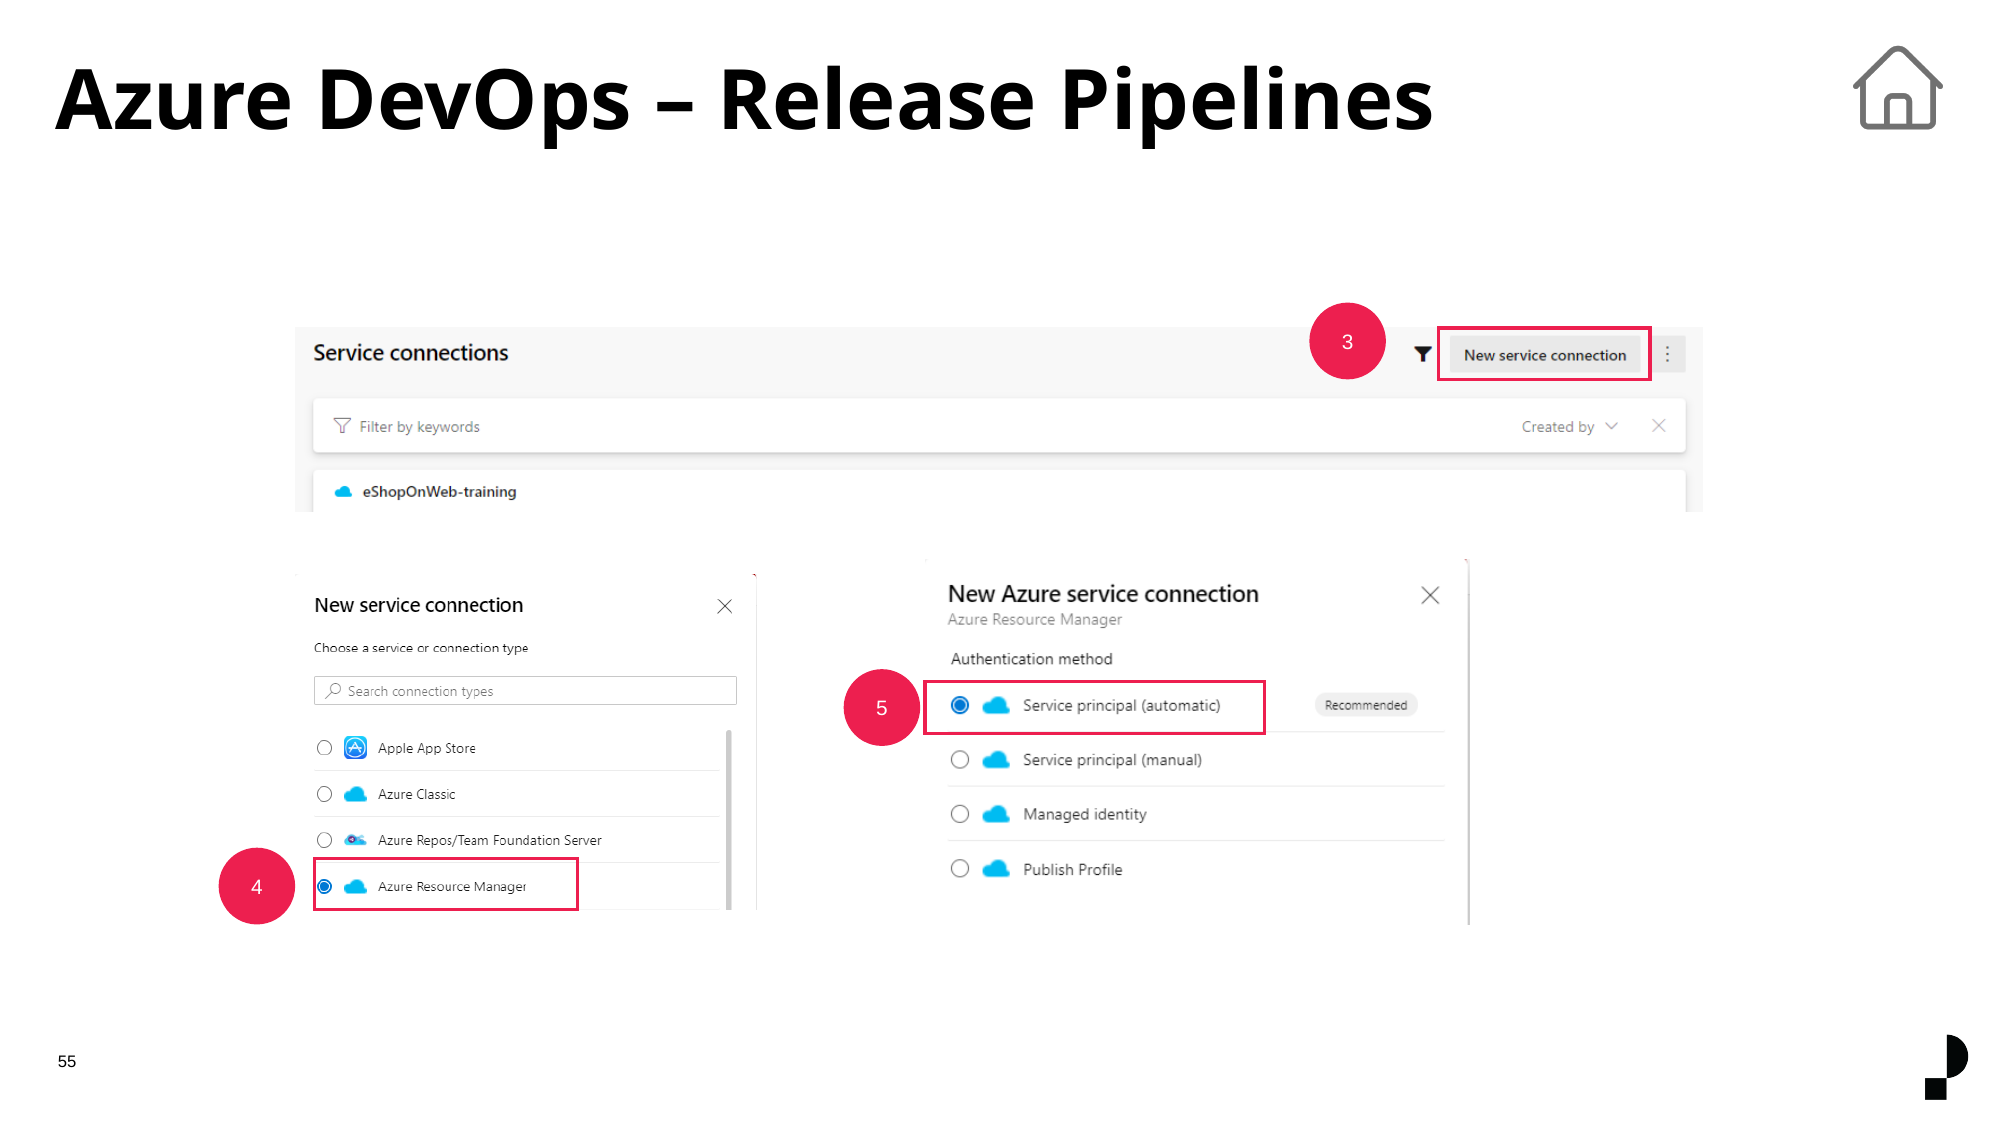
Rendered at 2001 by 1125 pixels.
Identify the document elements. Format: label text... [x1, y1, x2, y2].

picture [1853, 43, 1943, 132]
picture [295, 327, 1703, 512]
text_box 5 [842, 668, 922, 747]
list Azure DevOps – Release Pipelines [55, 57, 1943, 149]
text_box 3 [1310, 301, 1385, 327]
picture [1920, 1028, 1972, 1106]
slide_number 55 [56, 1050, 77, 1071]
picture [295, 574, 757, 910]
picture [924, 559, 1470, 925]
text_box 4 [217, 846, 295, 926]
